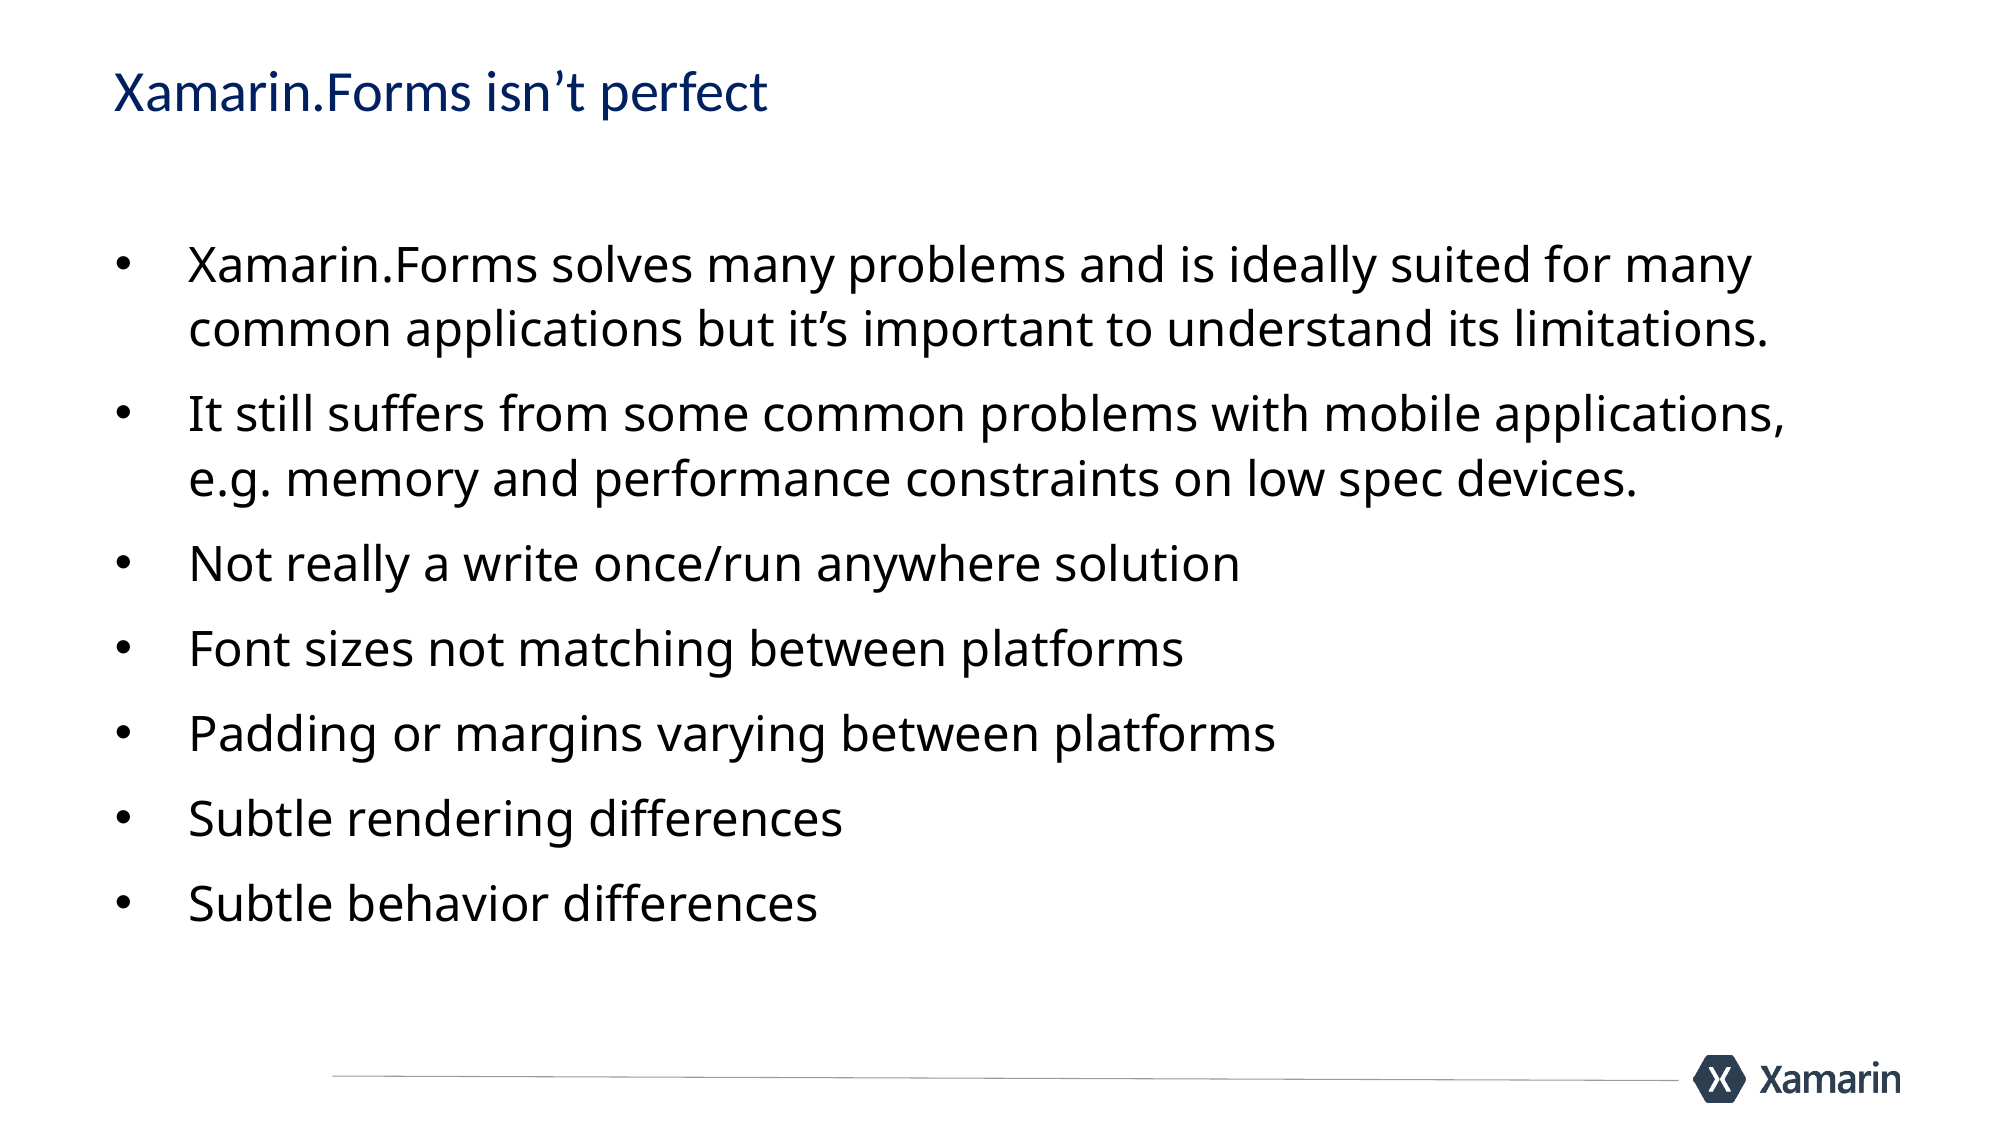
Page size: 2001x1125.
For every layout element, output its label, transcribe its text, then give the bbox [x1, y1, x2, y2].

list Xamarin.Forms solves many problems and is ideally suited for many common applications but it’s important to understand its limitations. It still suffers from some common problems with mobile applications, e.g. memory and performance constraints on low spec devices. Not really a write once/run anywhere solution Font sizes not matching between platforms Padding or margins varying between platforms Subtle rendering differences Subtle behavior differences [99, 219, 1900, 942]
title Xamarin.Forms isn’t perfect [99, 49, 1900, 136]
picture [1693, 1055, 1900, 1103]
